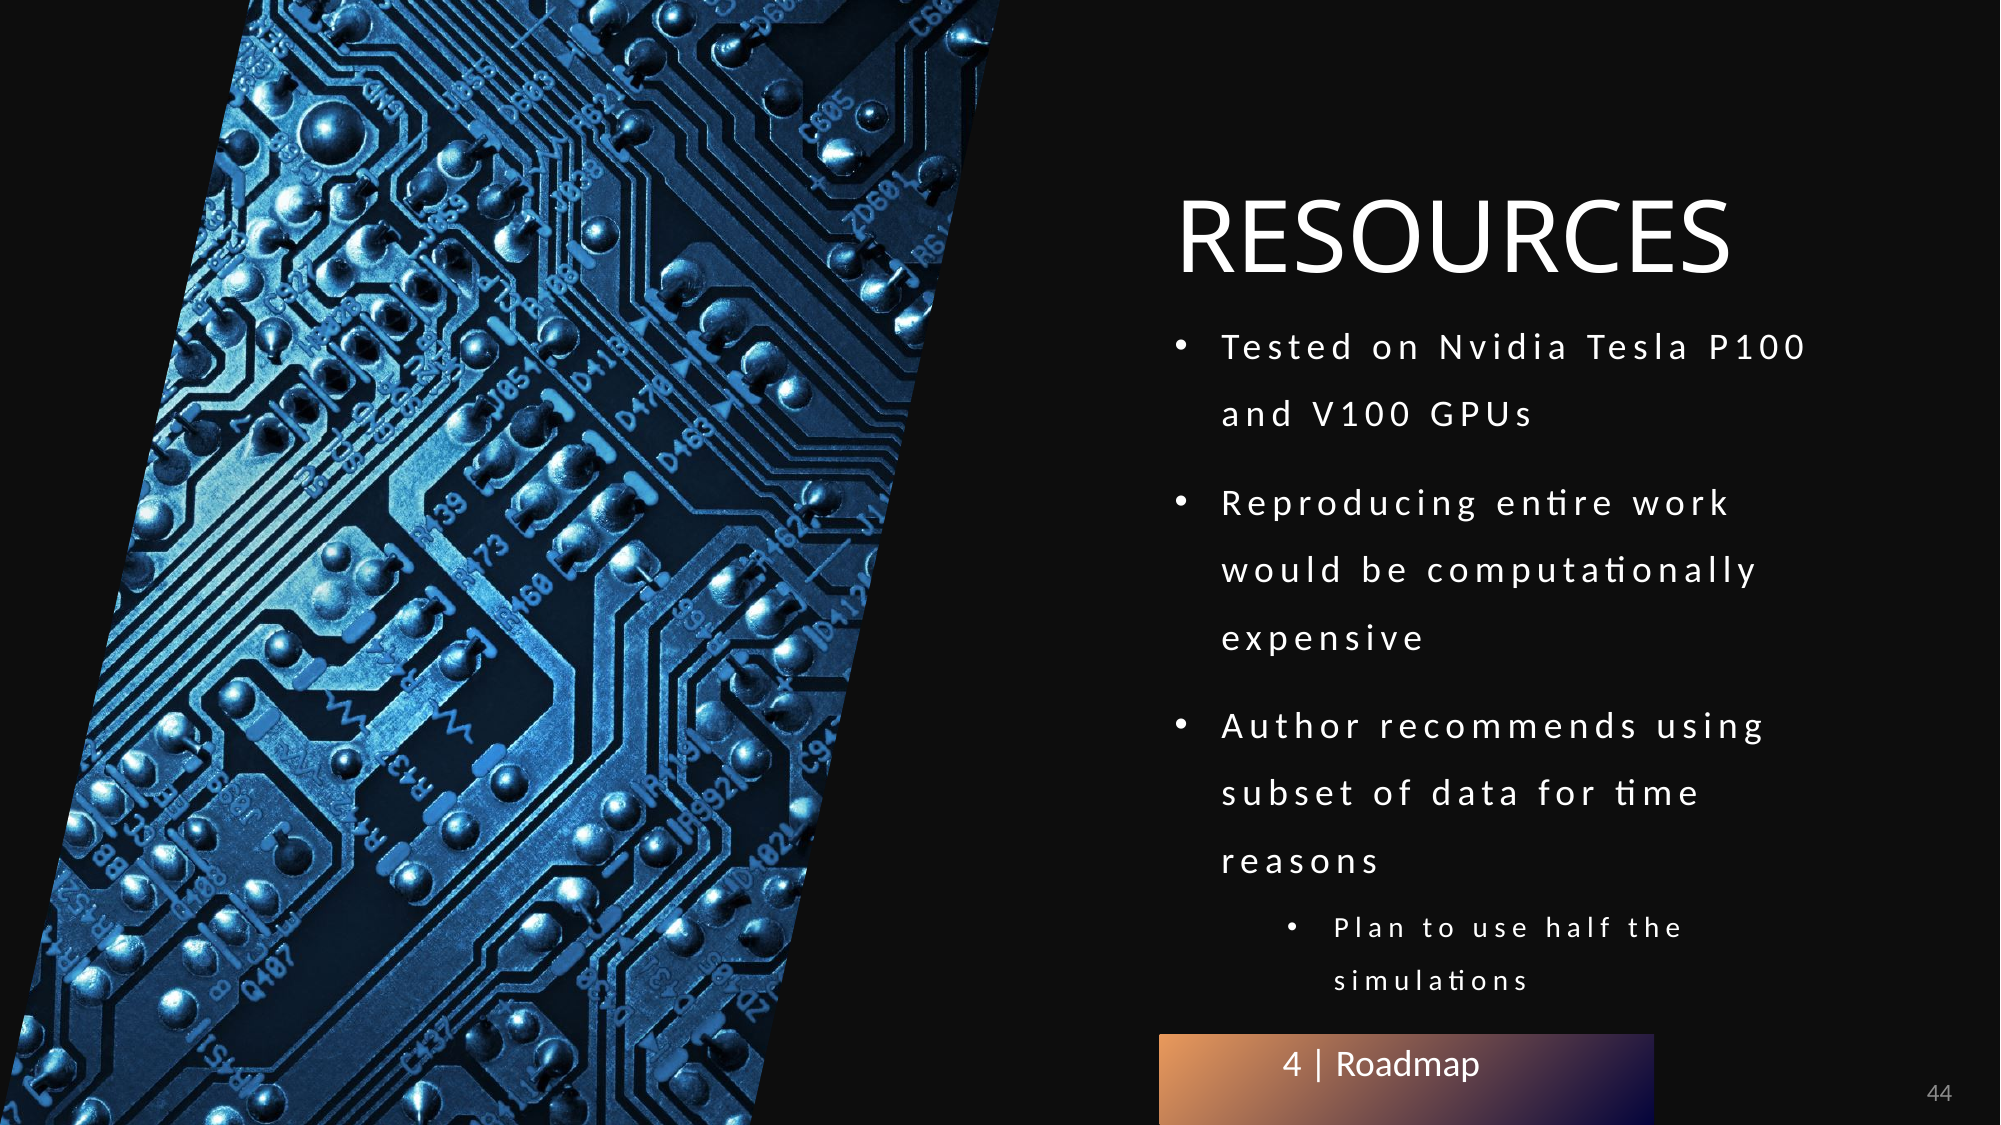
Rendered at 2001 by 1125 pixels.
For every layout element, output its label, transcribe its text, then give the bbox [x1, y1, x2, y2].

footer 4 | Roadmap [1043, 1031, 1719, 1091]
list Tested on Nvidia Tesla P100 and V100 GPUs Reproducing entire work would be computationally expensive Author recommends using subset of data for time reasons Plan to use half the simulations [1159, 291, 1835, 915]
slide_number 44 [1894, 1061, 1968, 1121]
picture [0, 0, 1000, 1125]
title resources [1159, 105, 1955, 341]
